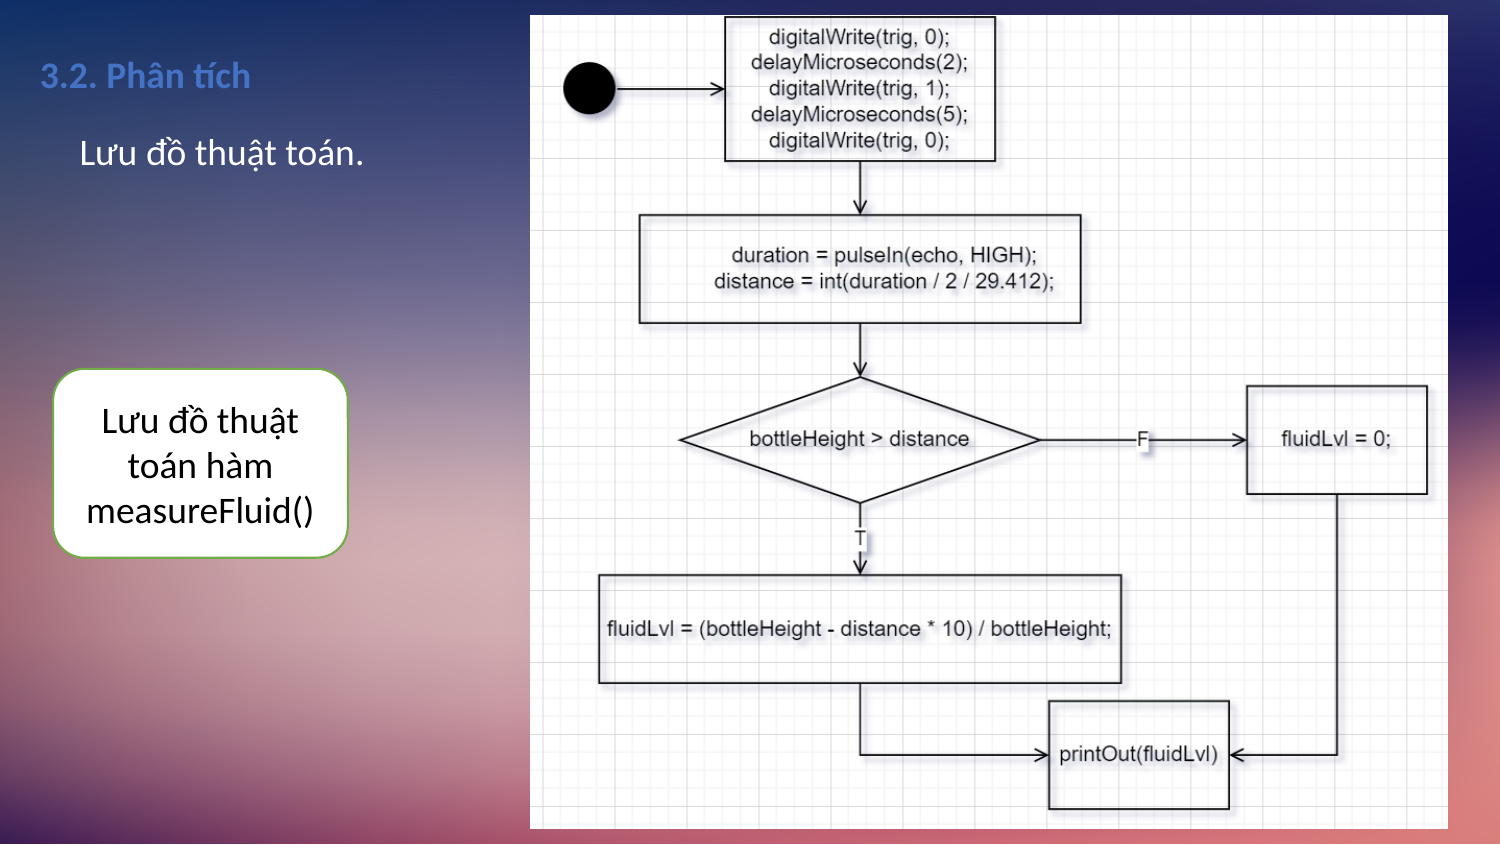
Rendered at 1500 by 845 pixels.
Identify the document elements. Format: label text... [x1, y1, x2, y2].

text_box Lưu đồ thuật toán. [64, 120, 402, 181]
text_box Lưu đồ thuật toán hàm measureFluid() [52, 367, 349, 559]
text_box 3.2. Phân tích [25, 43, 266, 104]
picture [0, 0, 1500, 844]
